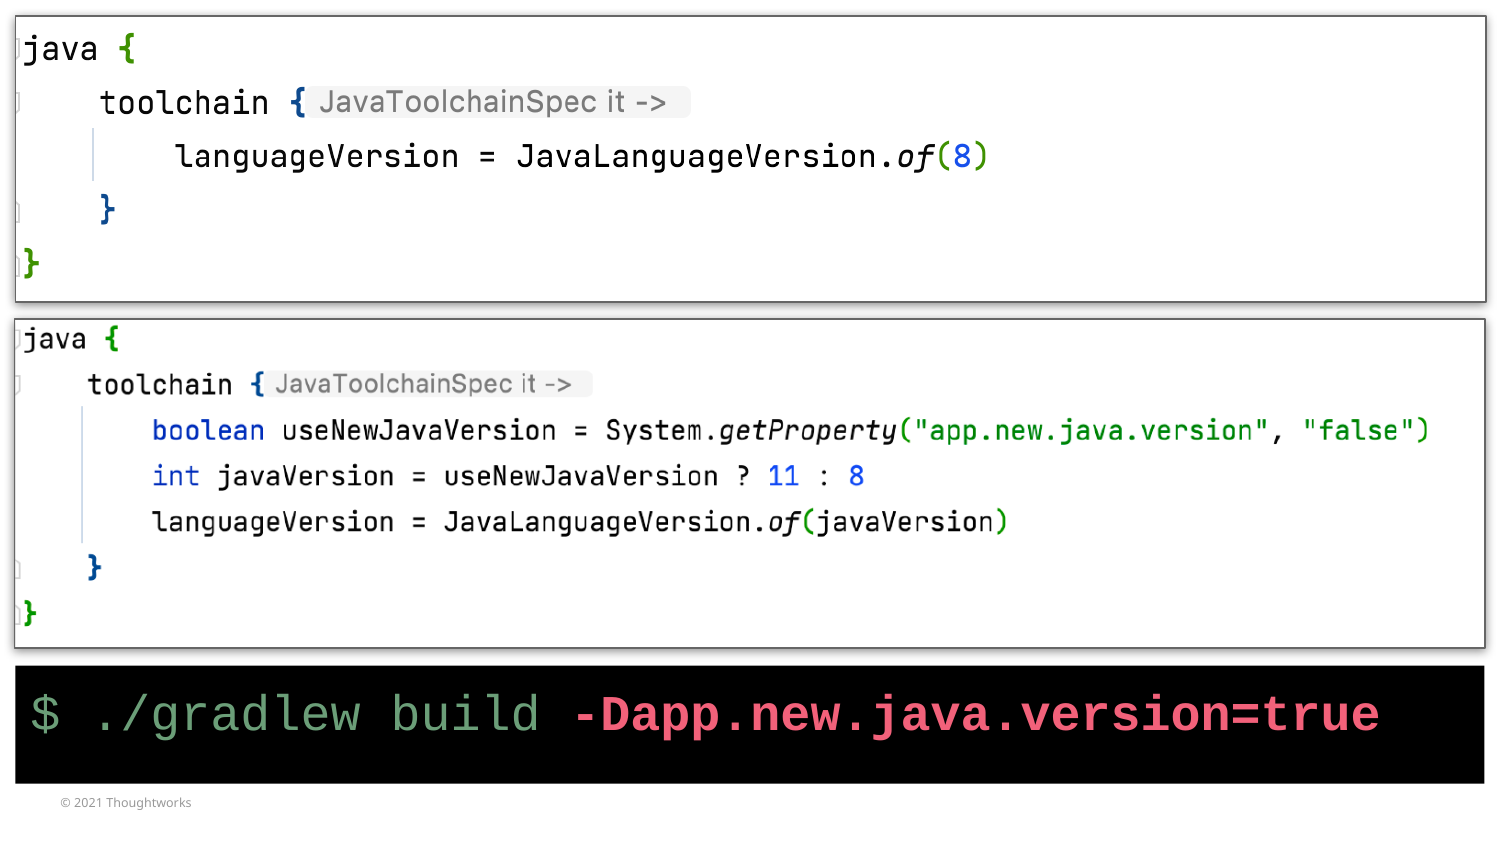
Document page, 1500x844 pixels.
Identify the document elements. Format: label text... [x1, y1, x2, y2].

picture [15, 319, 1485, 648]
picture [15, 16, 1486, 302]
text_box $ ./gradlew build -Dapp.new.java.version=true [15, 665, 1485, 784]
